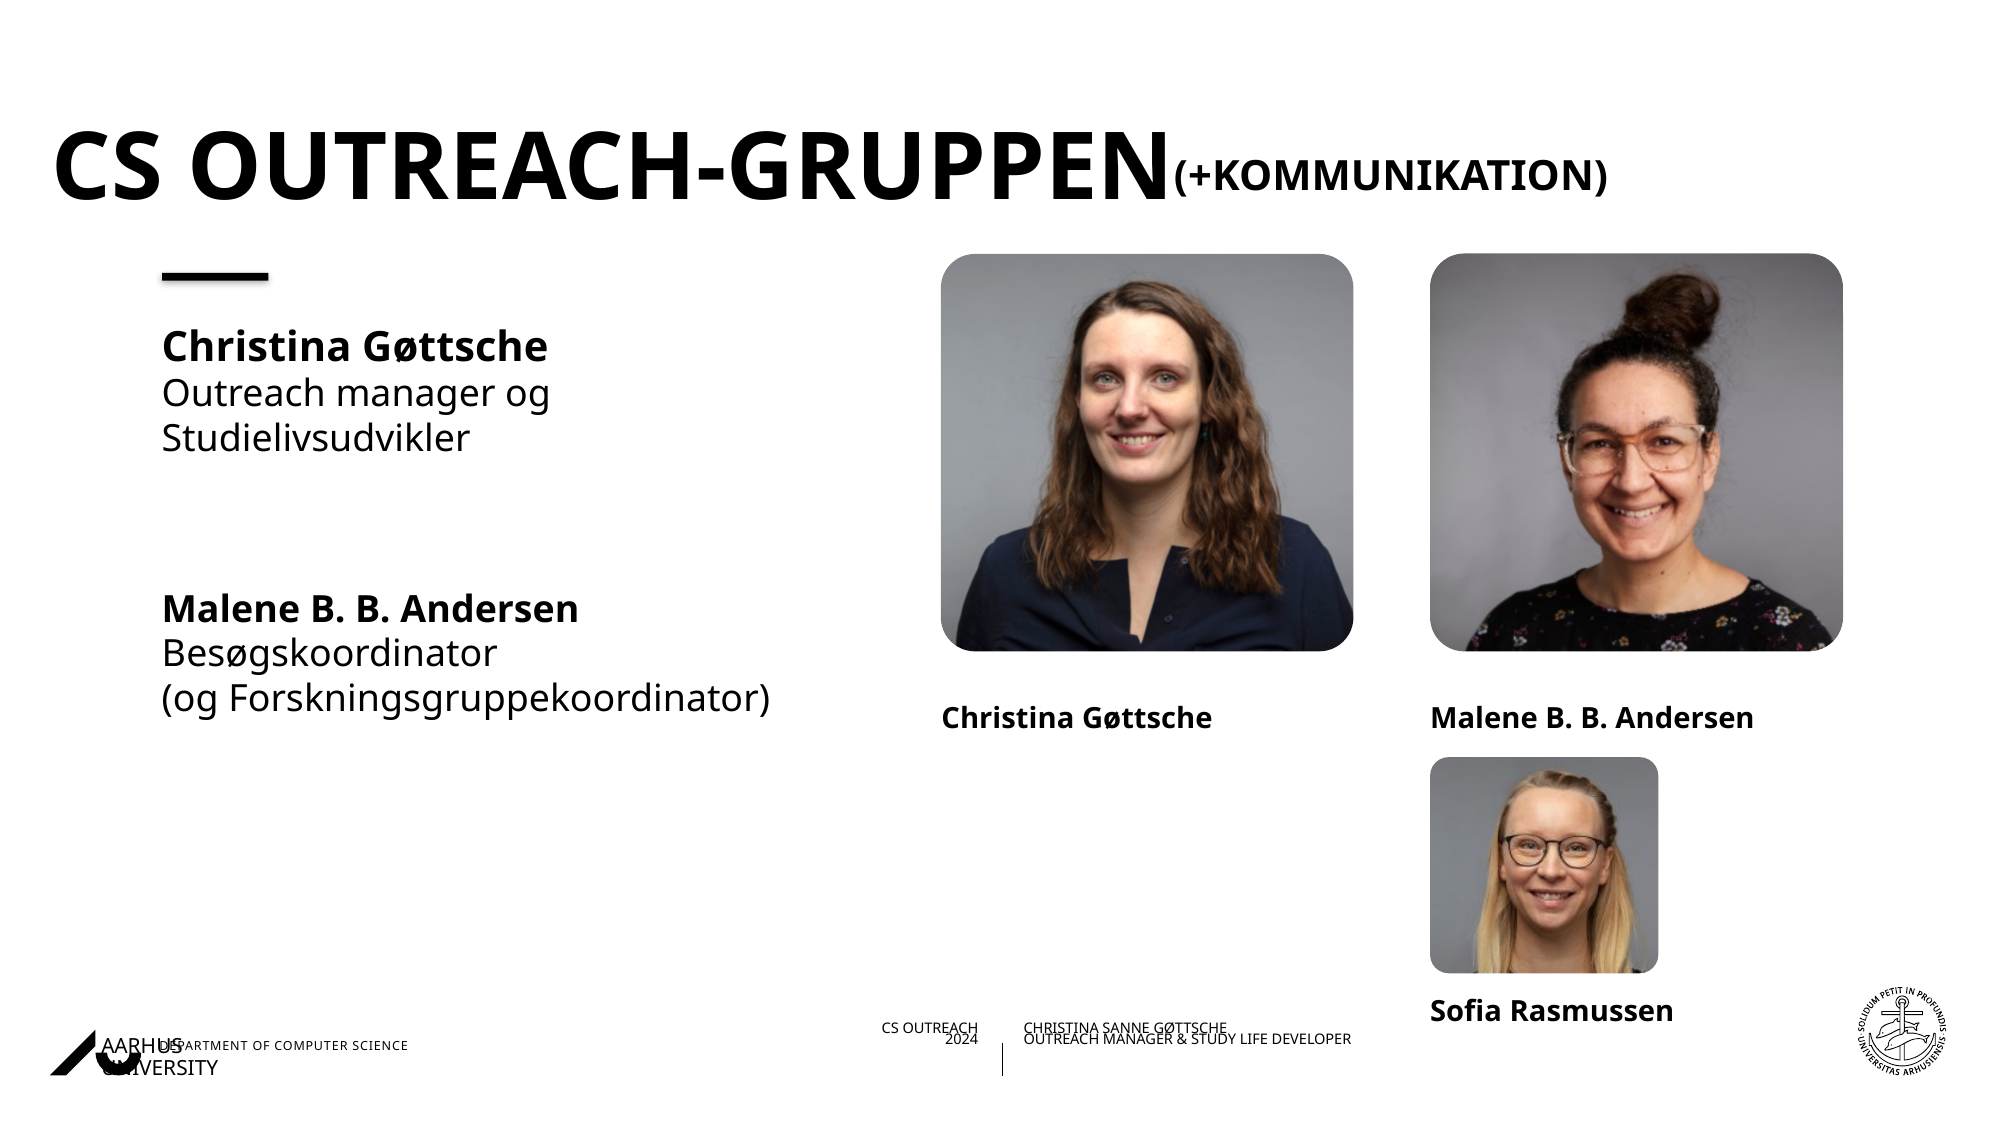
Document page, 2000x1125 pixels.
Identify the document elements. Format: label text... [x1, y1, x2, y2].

text_box Sofia Rasmussen [1430, 992, 1714, 1050]
picture [940, 253, 1354, 652]
text_box Christina Gøttsche [941, 699, 1355, 757]
picture [1429, 253, 1844, 652]
text_box Malene B. B. Andersen [1430, 699, 1843, 757]
picture [1429, 756, 1659, 974]
text_box (+kommunikation) [1173, 152, 1624, 200]
list Christina Gøttsche Outreach manager og Studielivsudvikler Malene B. B. Andersen Besøgskoordinator (og Forskningsgruppekoordinator) [161, 321, 965, 729]
title CS Outreach-gruppen [51, 24, 1948, 221]
